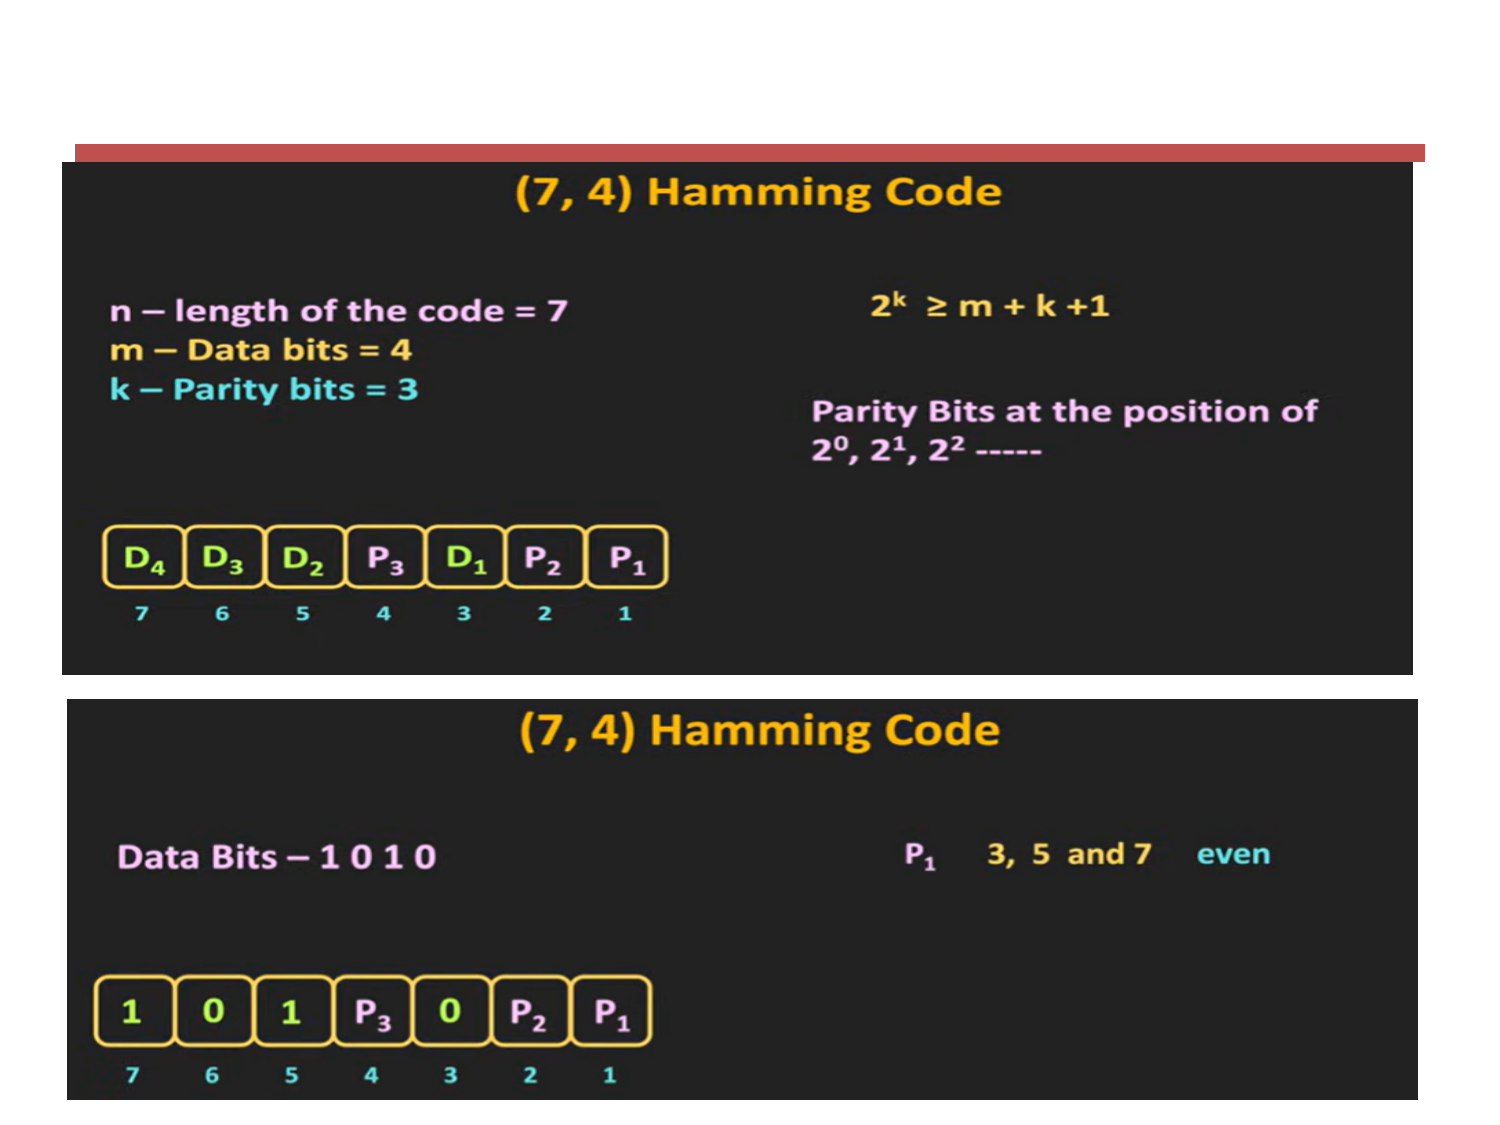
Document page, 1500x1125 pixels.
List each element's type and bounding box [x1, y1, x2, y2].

list [62, 162, 1413, 676]
picture [67, 699, 1419, 1101]
